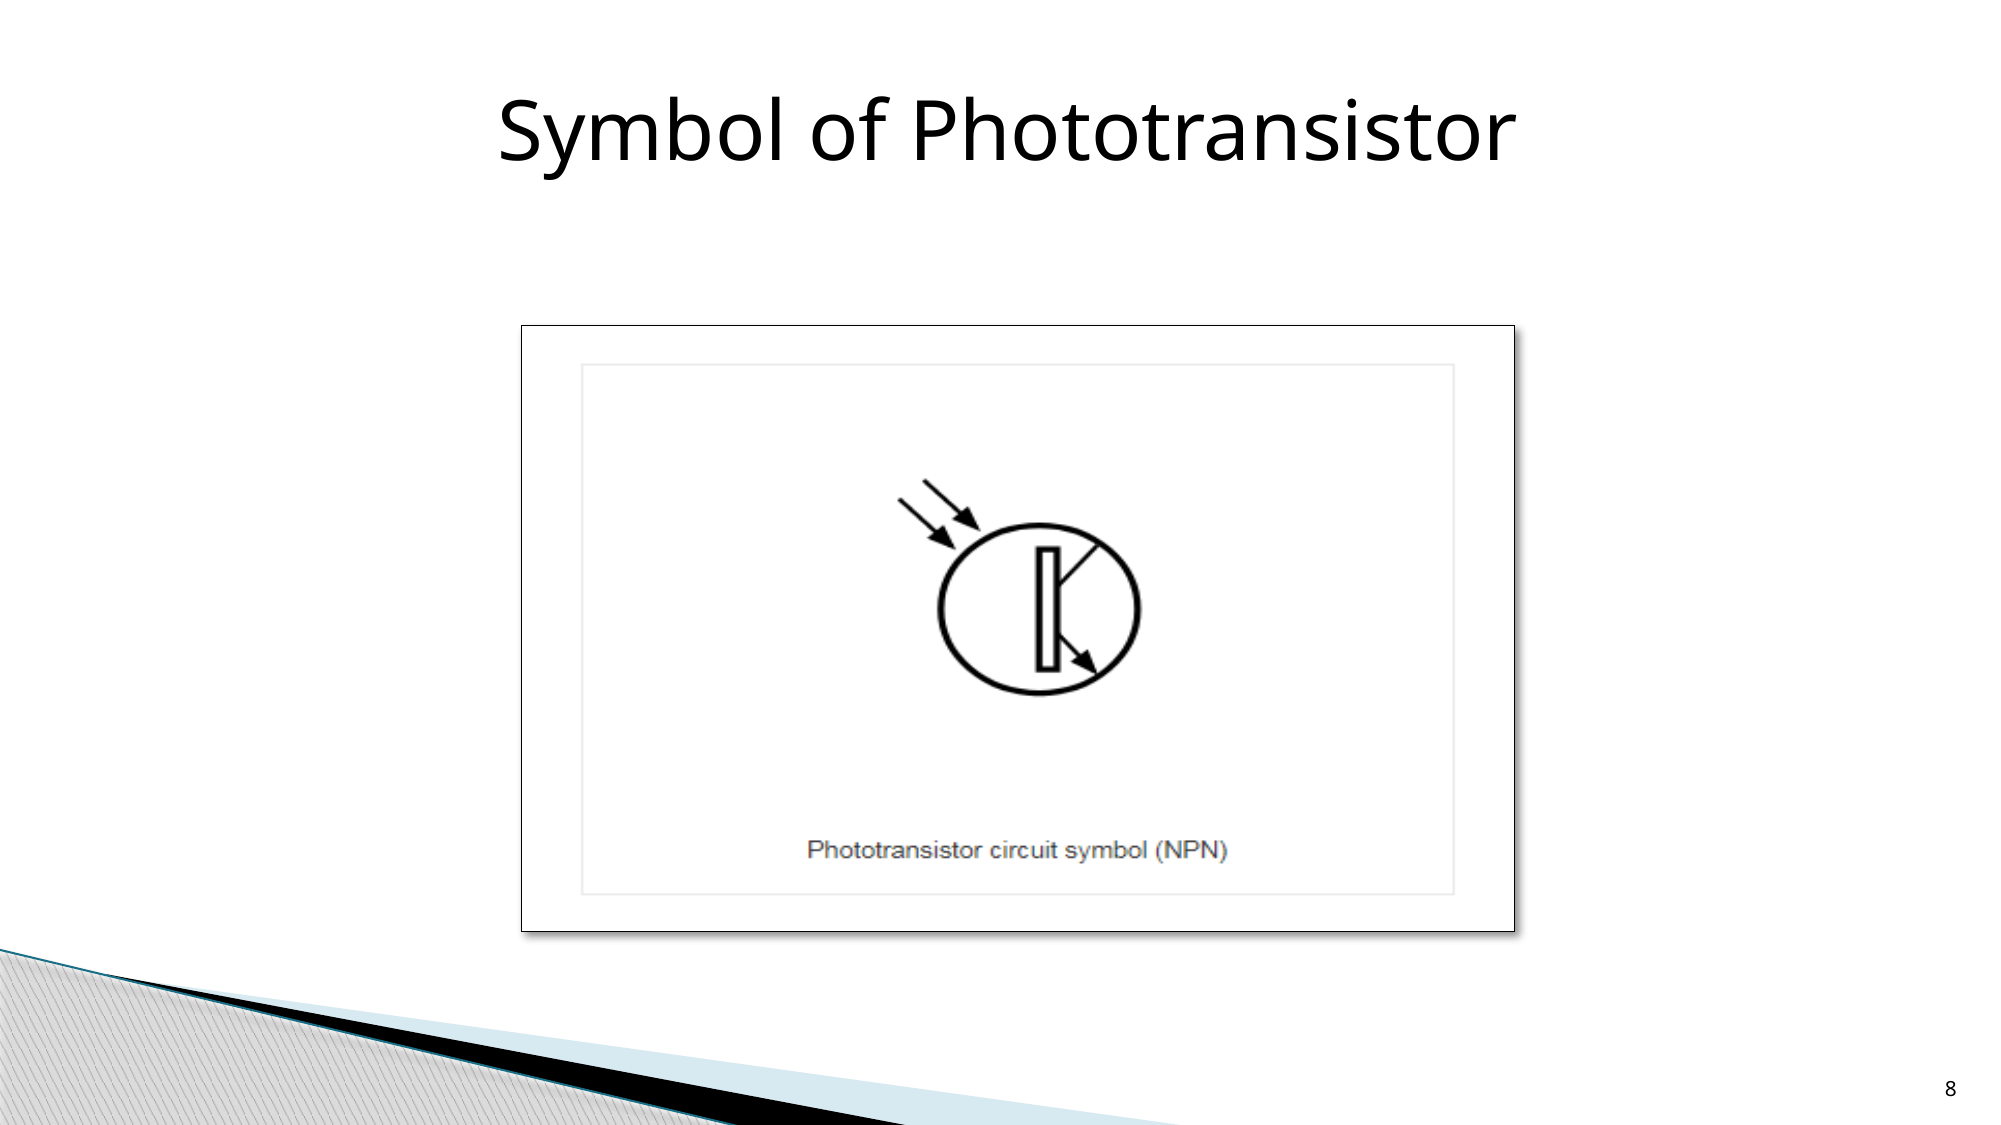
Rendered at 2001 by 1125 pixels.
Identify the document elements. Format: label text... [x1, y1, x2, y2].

text_box Symbol of Phototransistor [223, 69, 1793, 185]
picture [521, 325, 1515, 932]
slide_number 8 [1891, 1051, 1972, 1112]
